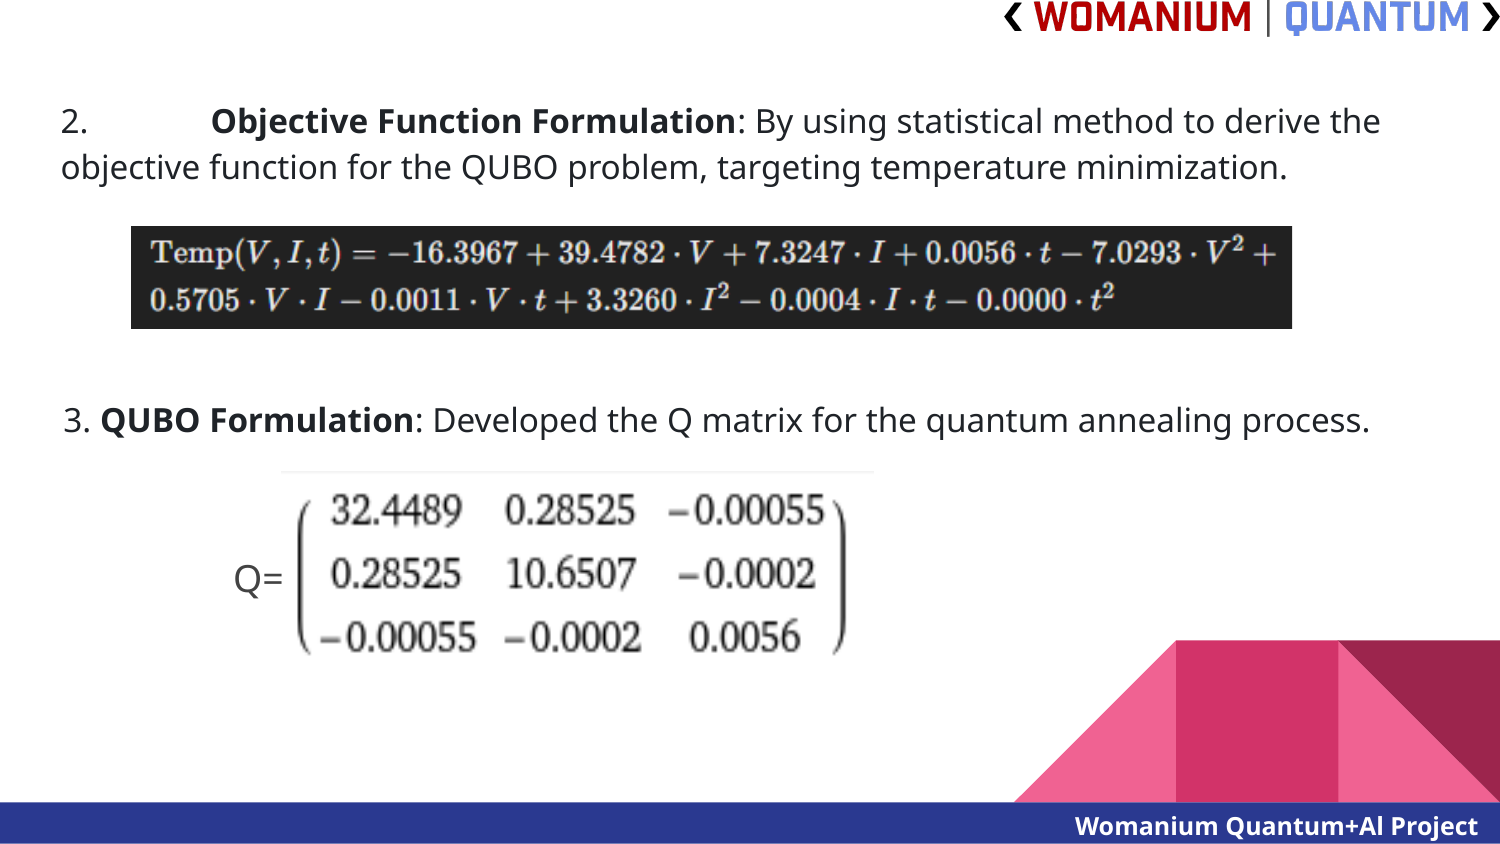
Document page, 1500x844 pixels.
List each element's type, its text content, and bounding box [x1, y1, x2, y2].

text_box 3. QUBO Formulation: Developed the Q matrix for the quantum annealing process. [48, 378, 1452, 454]
text_box 2. Objective Function Formulation: By using statistical method to derive the objective function for the QUBO problem, targeting temperature minimization. [45, 82, 1455, 200]
text_box Womanium Quantum+Al Project [1060, 795, 1500, 844]
picture [281, 470, 874, 680]
picture [1003, 0, 1500, 37]
picture [130, 226, 1293, 329]
text_box Q= [218, 539, 276, 598]
